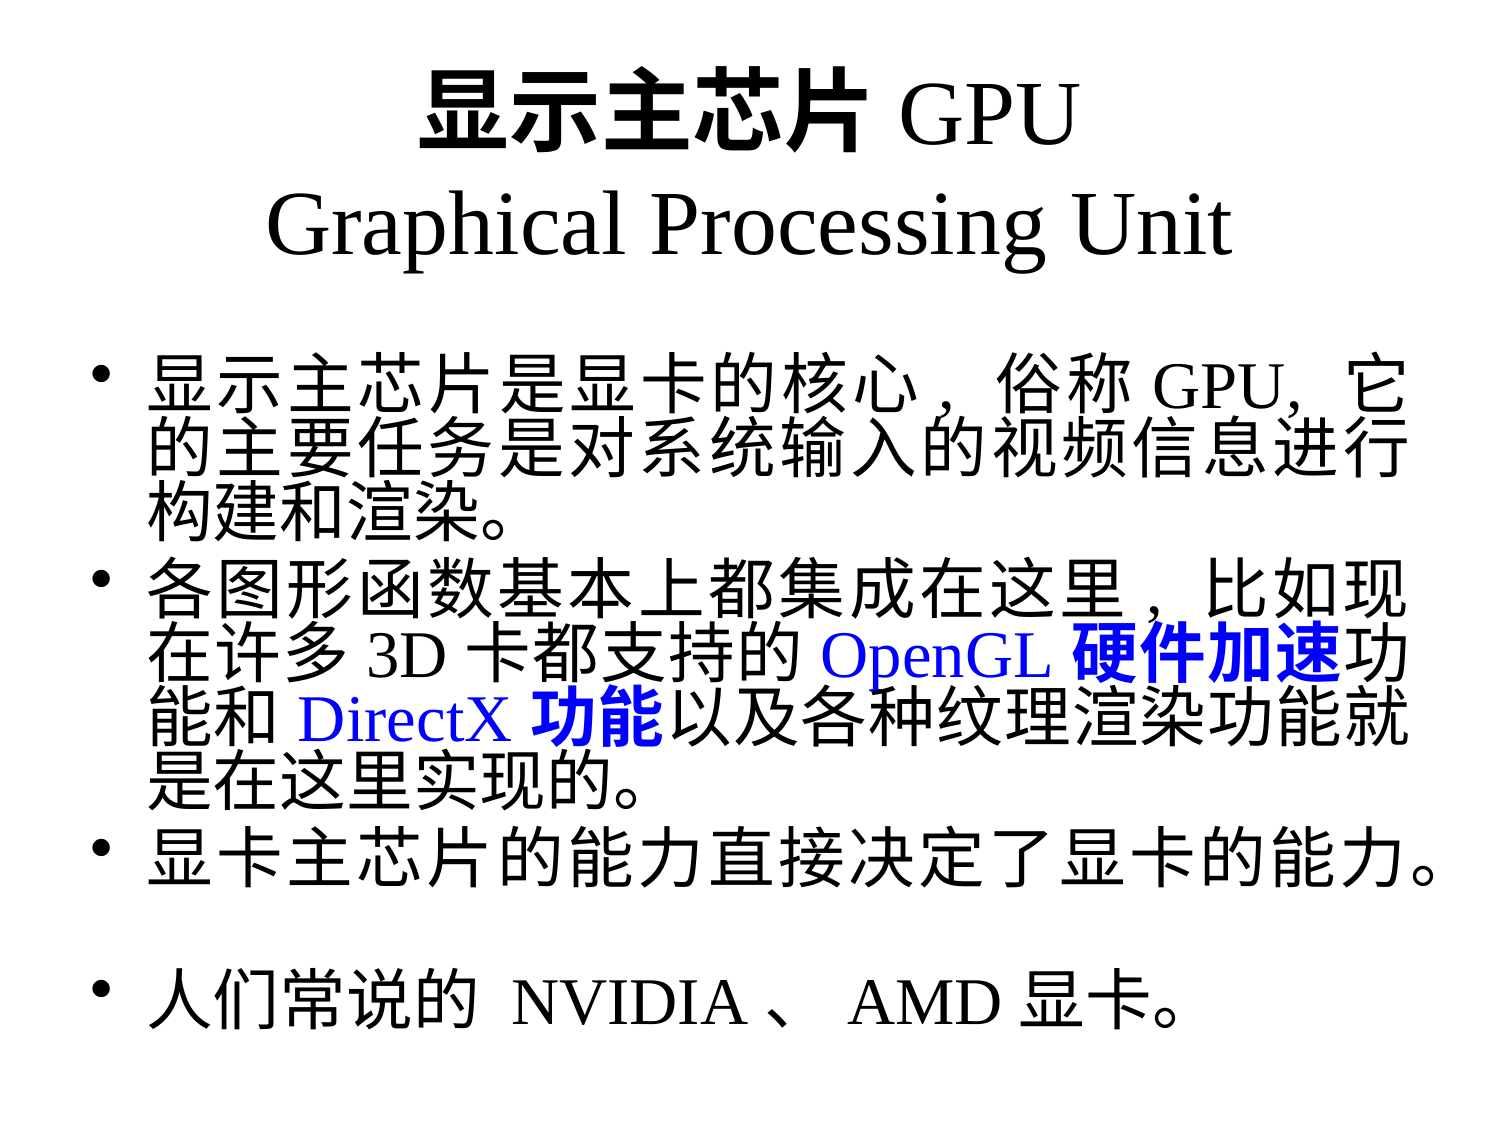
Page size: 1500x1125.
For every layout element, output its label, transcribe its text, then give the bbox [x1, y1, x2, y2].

title 显示主芯片GPU Graphical Processing Unit [75, 45, 1425, 233]
list 显示主芯片是显卡的核心, 俗称GPU, 它的主要任务是对系统输入的视频信息进行构建和渲染。 各图形函数基本上都集成在这里, 比如现在许多3D卡都支持的OpenGL硬件加速功能和DirectX功能以及各种纹理渲染功能就是在这里实现的。 显卡主芯片的能力直接决定了显卡的能力。 人们常说的 NVIDIA、AMD显卡。 [75, 349, 1425, 1005]
